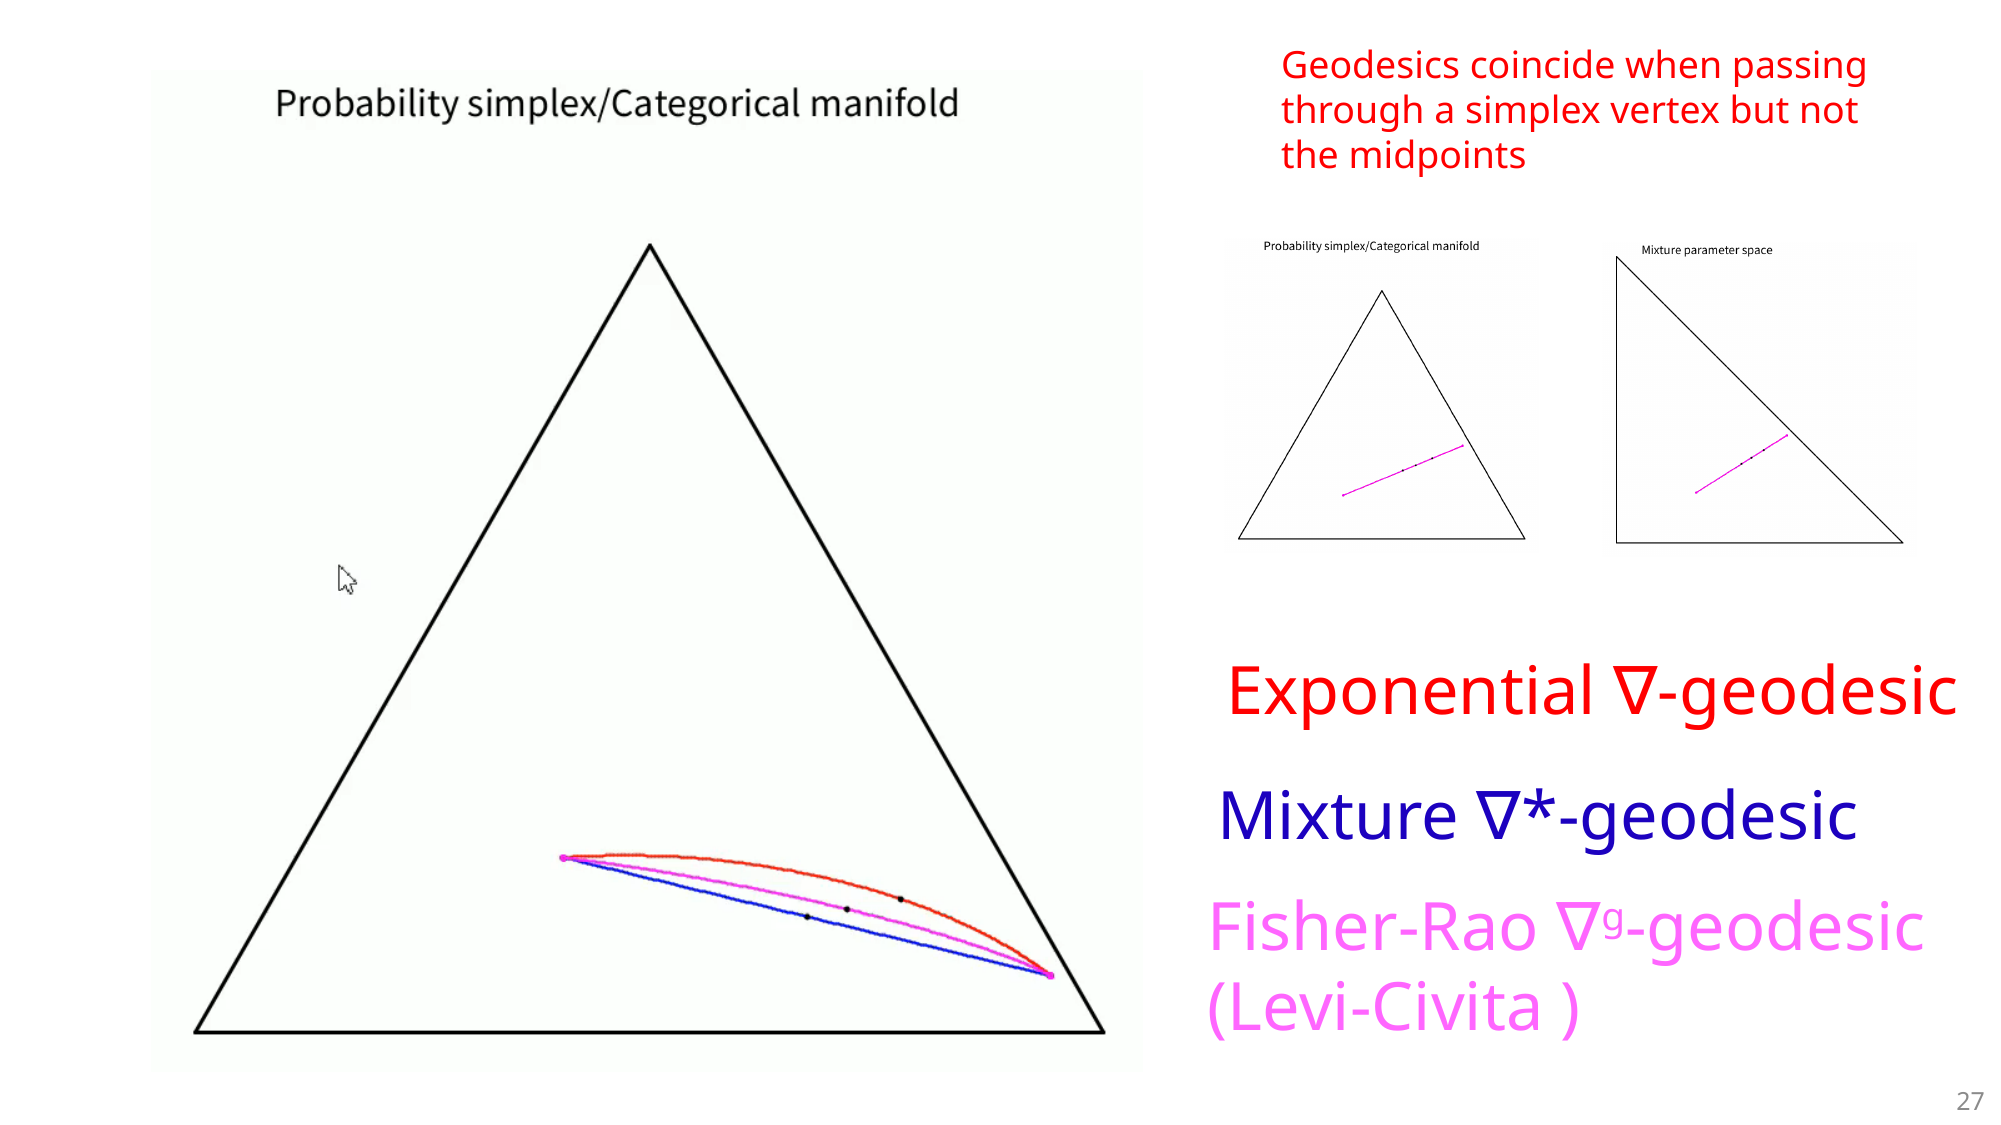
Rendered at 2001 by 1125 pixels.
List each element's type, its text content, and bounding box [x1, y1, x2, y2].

text_box Exponential ∇-geodesic [1211, 640, 1975, 735]
slide_number 27 [1848, 1072, 2000, 1125]
text_box Mixture ∇*-geodesic [1202, 765, 1875, 861]
picture [1602, 242, 1917, 558]
text_box Fisher-Rao ∇g-geodesic (Levi-Civita ) [1193, 876, 1993, 1052]
picture [1224, 238, 1539, 553]
text_box Geodesics coincide when passing through a simplex vertex but not the midpoints [1266, 33, 1884, 184]
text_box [150, 70, 1143, 1073]
